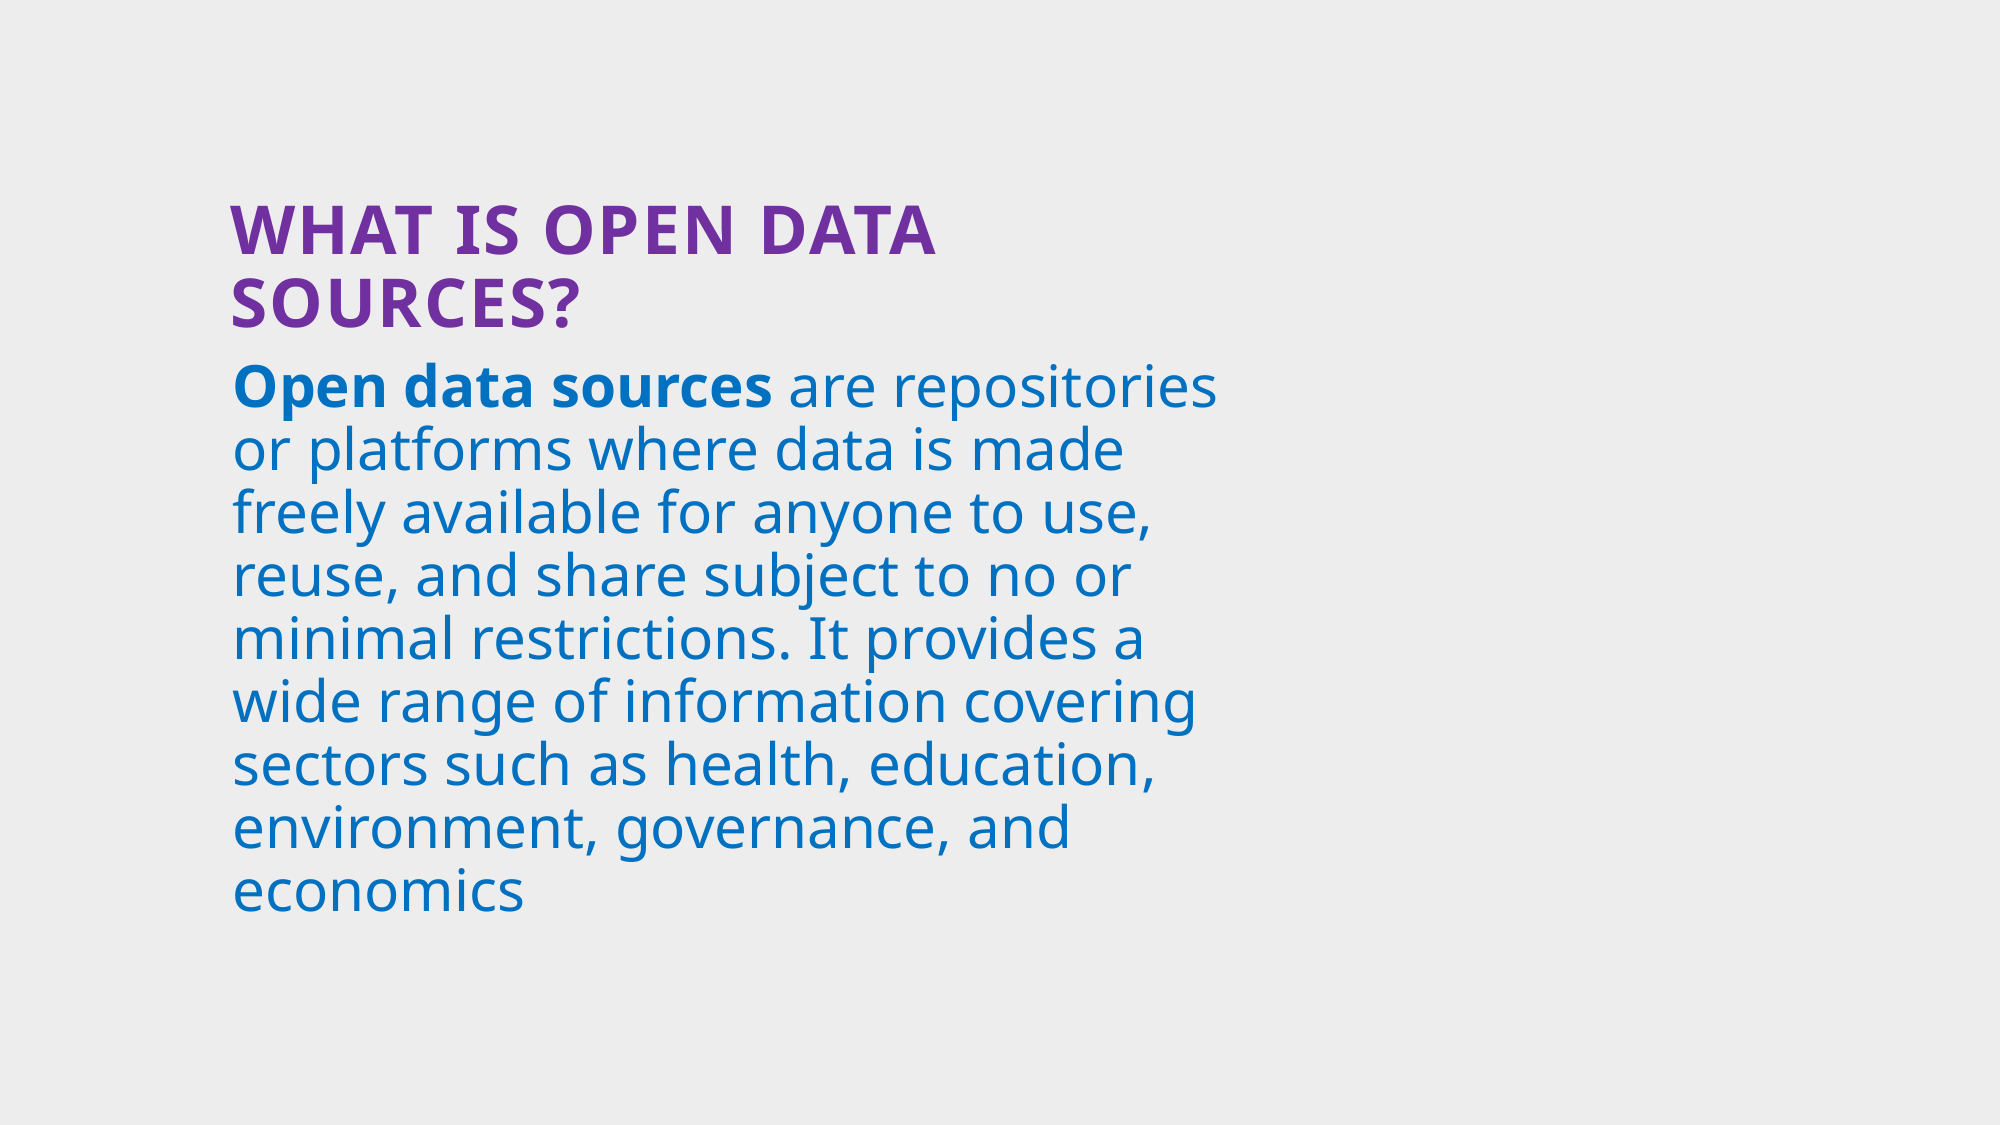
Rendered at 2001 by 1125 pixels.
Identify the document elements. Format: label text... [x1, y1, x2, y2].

title What is open data Sources? [215, 189, 1177, 350]
subtitle Open data sources are repositories or platforms where data is made freely available for anyone to use, reuse, and share subject to no or minimal restrictions. It provides a wide range of information covering sectors such as health, education, environment, governance, and economics [217, 349, 1284, 917]
